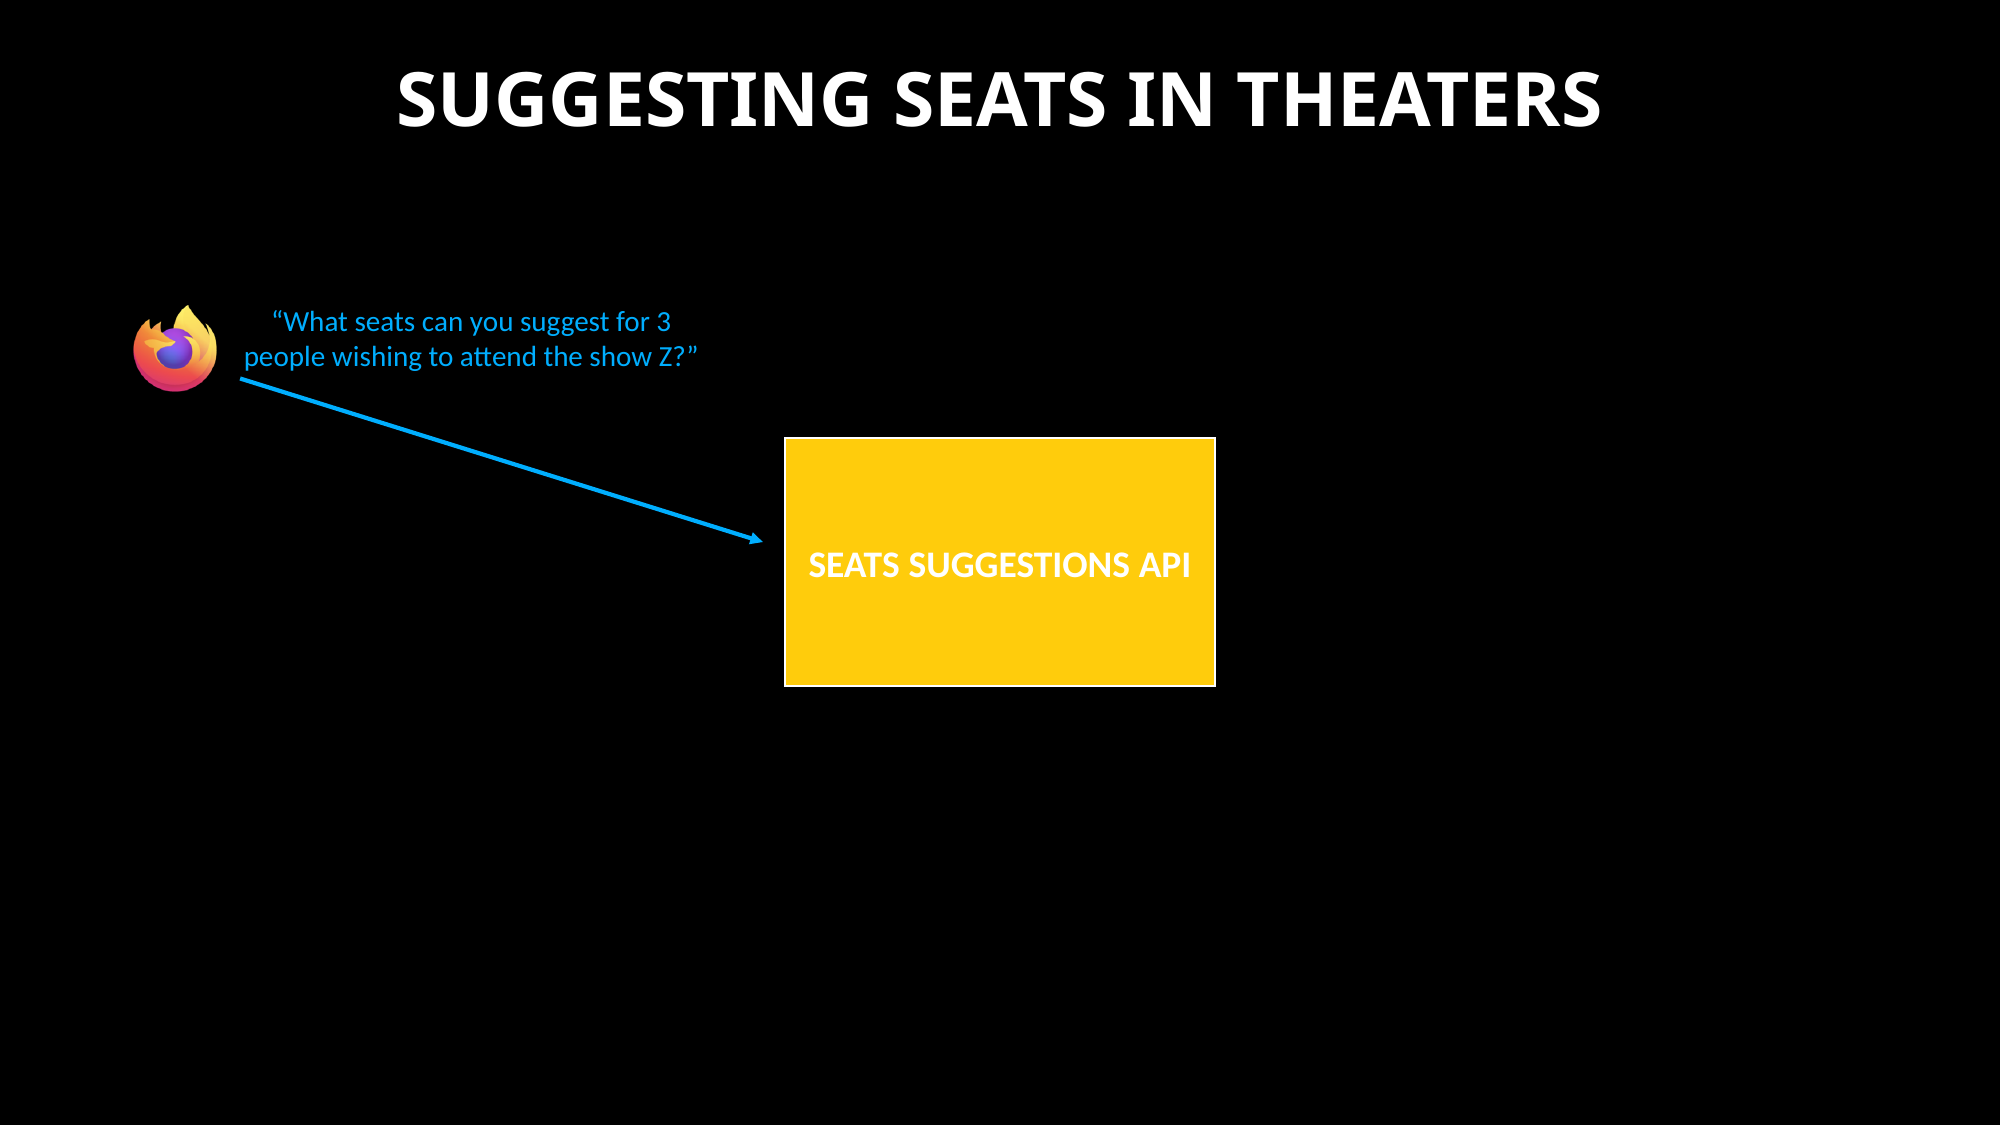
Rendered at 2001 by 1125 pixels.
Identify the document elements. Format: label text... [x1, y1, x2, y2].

text_box Suggesting seats in Theaters [27, 43, 1973, 149]
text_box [240, 378, 763, 543]
text_box “What seats can you suggest for 3 people wishing to attend the show Z?” [224, 294, 725, 380]
picture [127, 294, 224, 401]
text_box Seats Suggestions API [784, 437, 1216, 687]
